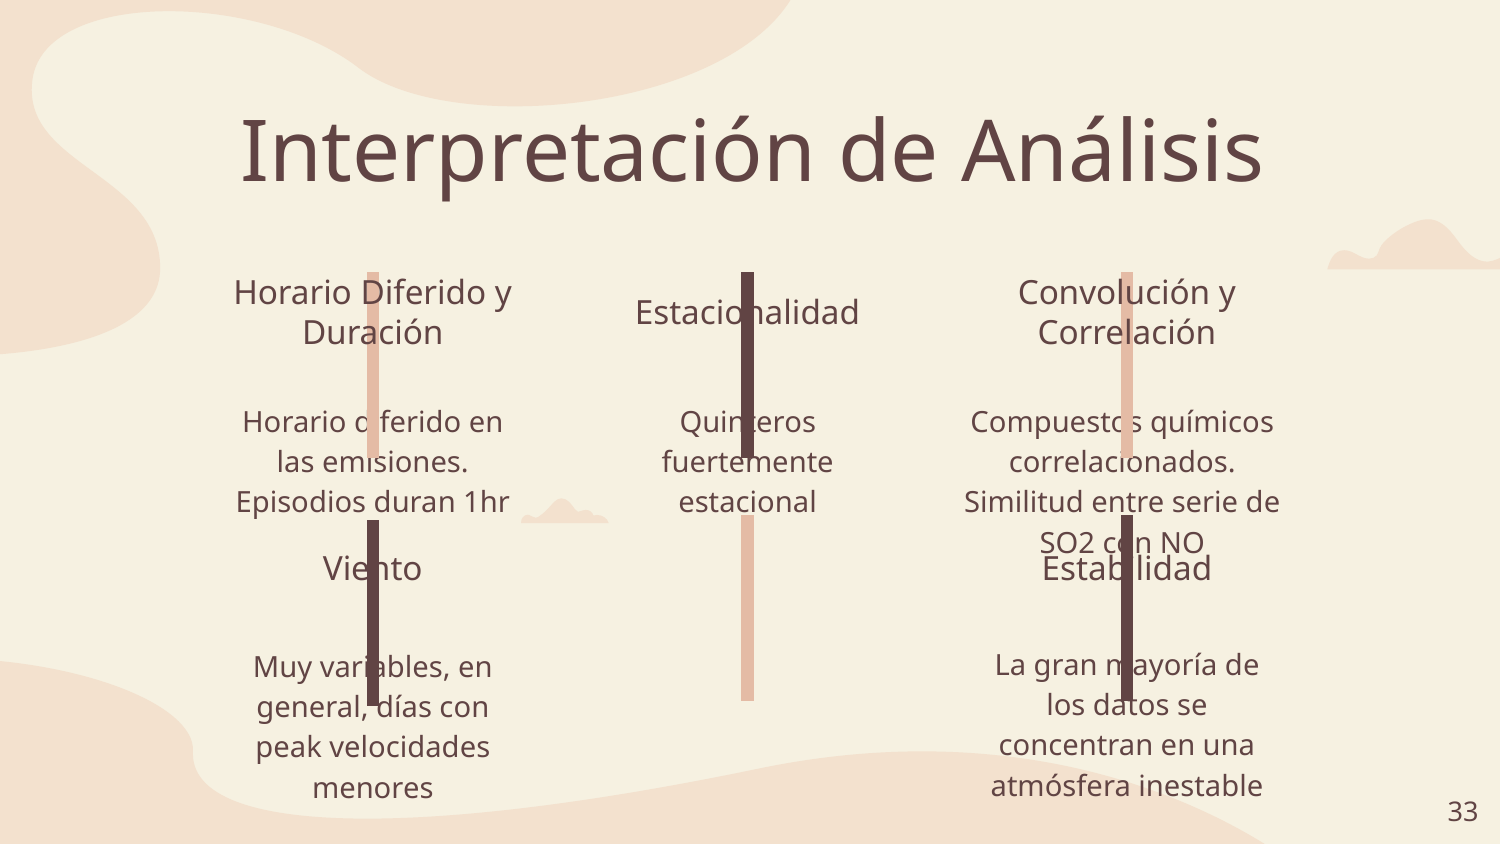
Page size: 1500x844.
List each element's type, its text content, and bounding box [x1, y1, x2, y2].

subtitle Compuestos químicos correlacionados. Similitud entre serie de SO2 con NO [937, 383, 1307, 496]
subtitle La gran mayoría de los datos se concentran en una atmósfera inestable [964, 626, 1290, 738]
subtitle Muy variables, en general, días con peak velocidades menores [210, 628, 536, 741]
subtitle Viento [378, 535, 536, 599]
subtitle Horario Diferido y Duración [378, 280, 536, 343]
subtitle Estabilidad [964, 535, 1122, 599]
subtitle Estacionalidad [585, 280, 743, 343]
slide_number 33 [1403, 779, 1494, 844]
subtitle Horario Diferido y Duración [210, 280, 368, 343]
subtitle Quinteros fuertemente estacional [585, 383, 911, 496]
subtitle Viento [210, 535, 368, 599]
subtitle Estacionalidad [753, 280, 911, 343]
subtitle Estabilidad [1132, 535, 1290, 599]
title Interpretación de Análisis [88, 80, 1418, 175]
subtitle Horario diferido en las emisiones. Episodios duran 1hr [210, 383, 536, 496]
subtitle Convolución y Correlación [1132, 280, 1290, 343]
subtitle Convolución y Correlación [964, 280, 1122, 343]
